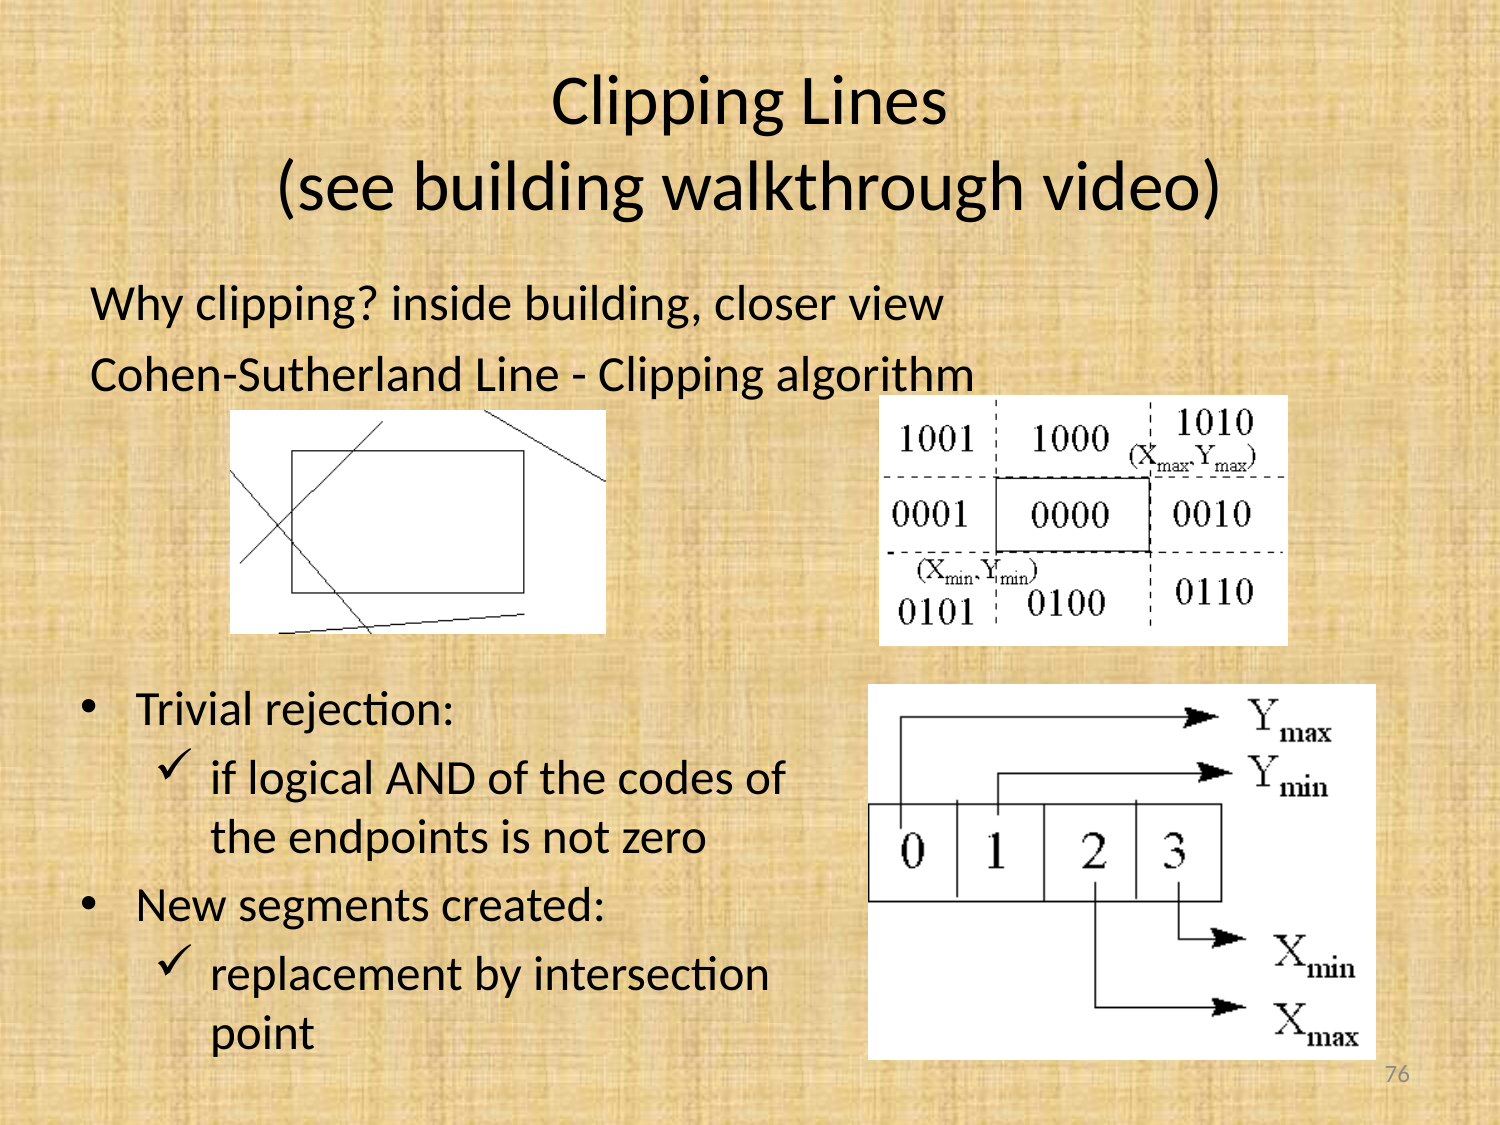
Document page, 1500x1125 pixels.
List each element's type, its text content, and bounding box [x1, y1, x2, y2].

title Clipping Lines (see building walkthrough video) [75, 45, 1425, 233]
list Why clipping? inside building, closer view Cohen-Sutherland Line - Clipping algorithm [75, 262, 998, 445]
text_box Trivial rejection: if logical AND of the codes of the endpoints is not zero New segments created: replacement by intersection point [64, 668, 821, 1071]
picture [0, 0, 1500, 1125]
slide_number 76 [1074, 1042, 1425, 1103]
